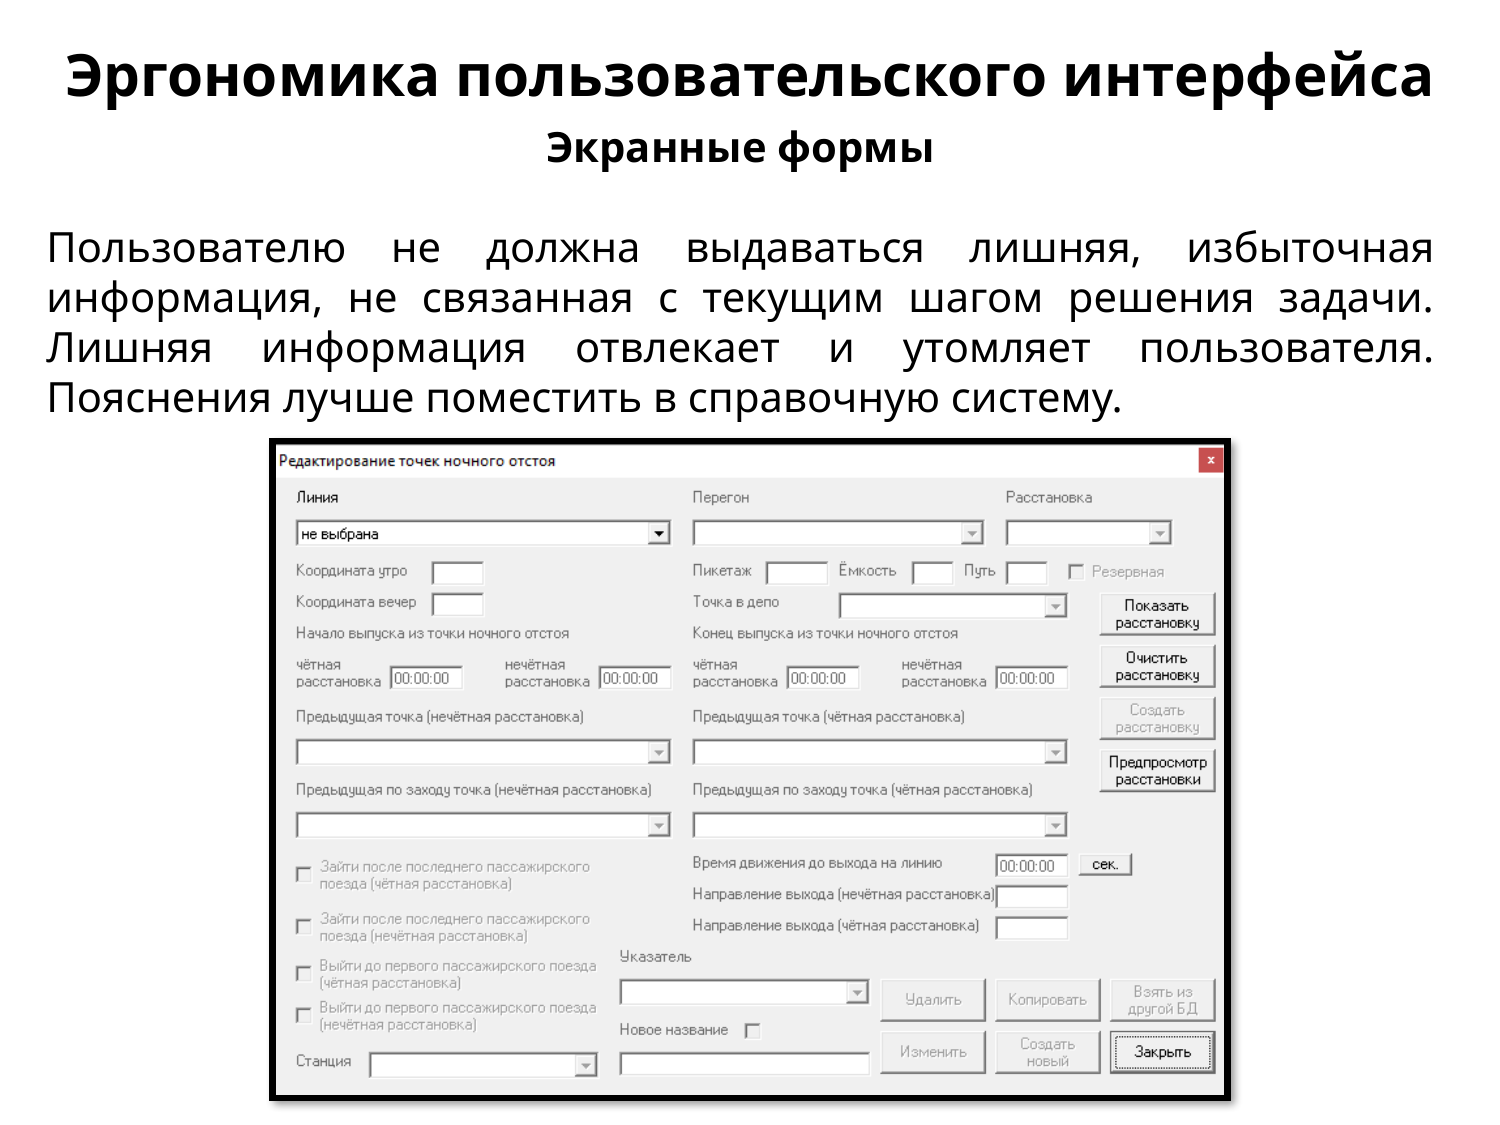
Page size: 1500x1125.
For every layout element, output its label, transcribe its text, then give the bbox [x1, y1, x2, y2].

text_box Эргономика пользовательского интерфейса [17, 30, 1483, 116]
picture [275, 444, 1225, 1095]
text_box Экранные формы Пользователю не должна выдаваться лишняя, из­быточная информация, не связанная с текущим шагом решения задачи. Лишняя информация отвлекает и утомляет пользовате­ля. Пояснения лучше поместить в справочную систему. [31, 113, 1450, 429]
